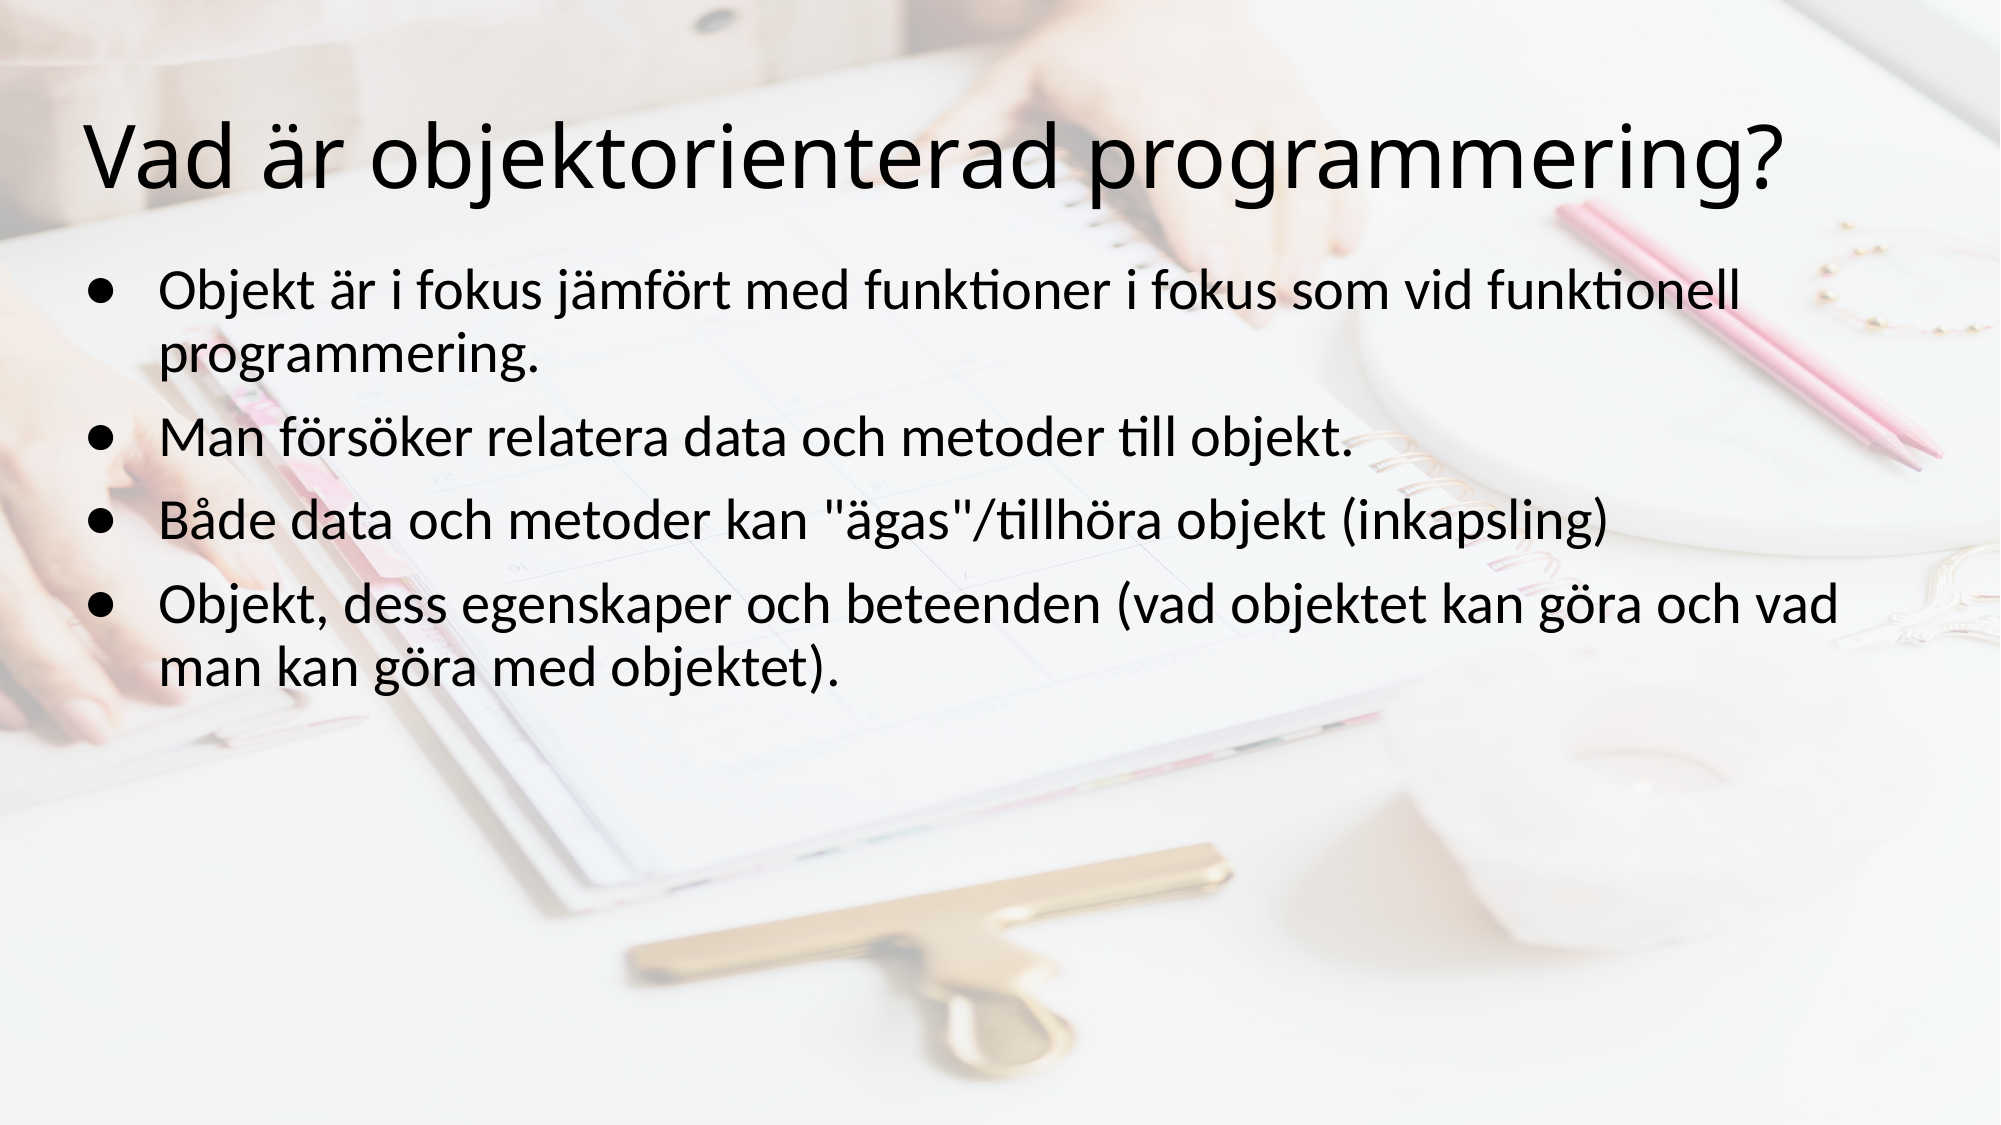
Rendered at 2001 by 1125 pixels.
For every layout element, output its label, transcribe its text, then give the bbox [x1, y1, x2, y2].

title Vad är objektorienterad programmering? [68, 97, 1932, 223]
list Objekt är i fokus jämfört med funktioner i fokus som vid funktionell programmering. Man försöker relatera data och metoder till objekt. Både data och metoder kan "ägas"/tillhöra objekt (inkapsling) Objekt, dess egenskaper och beteenden (vad objektet kan göra och vad man kan göra med objektet). [68, 252, 1932, 1000]
